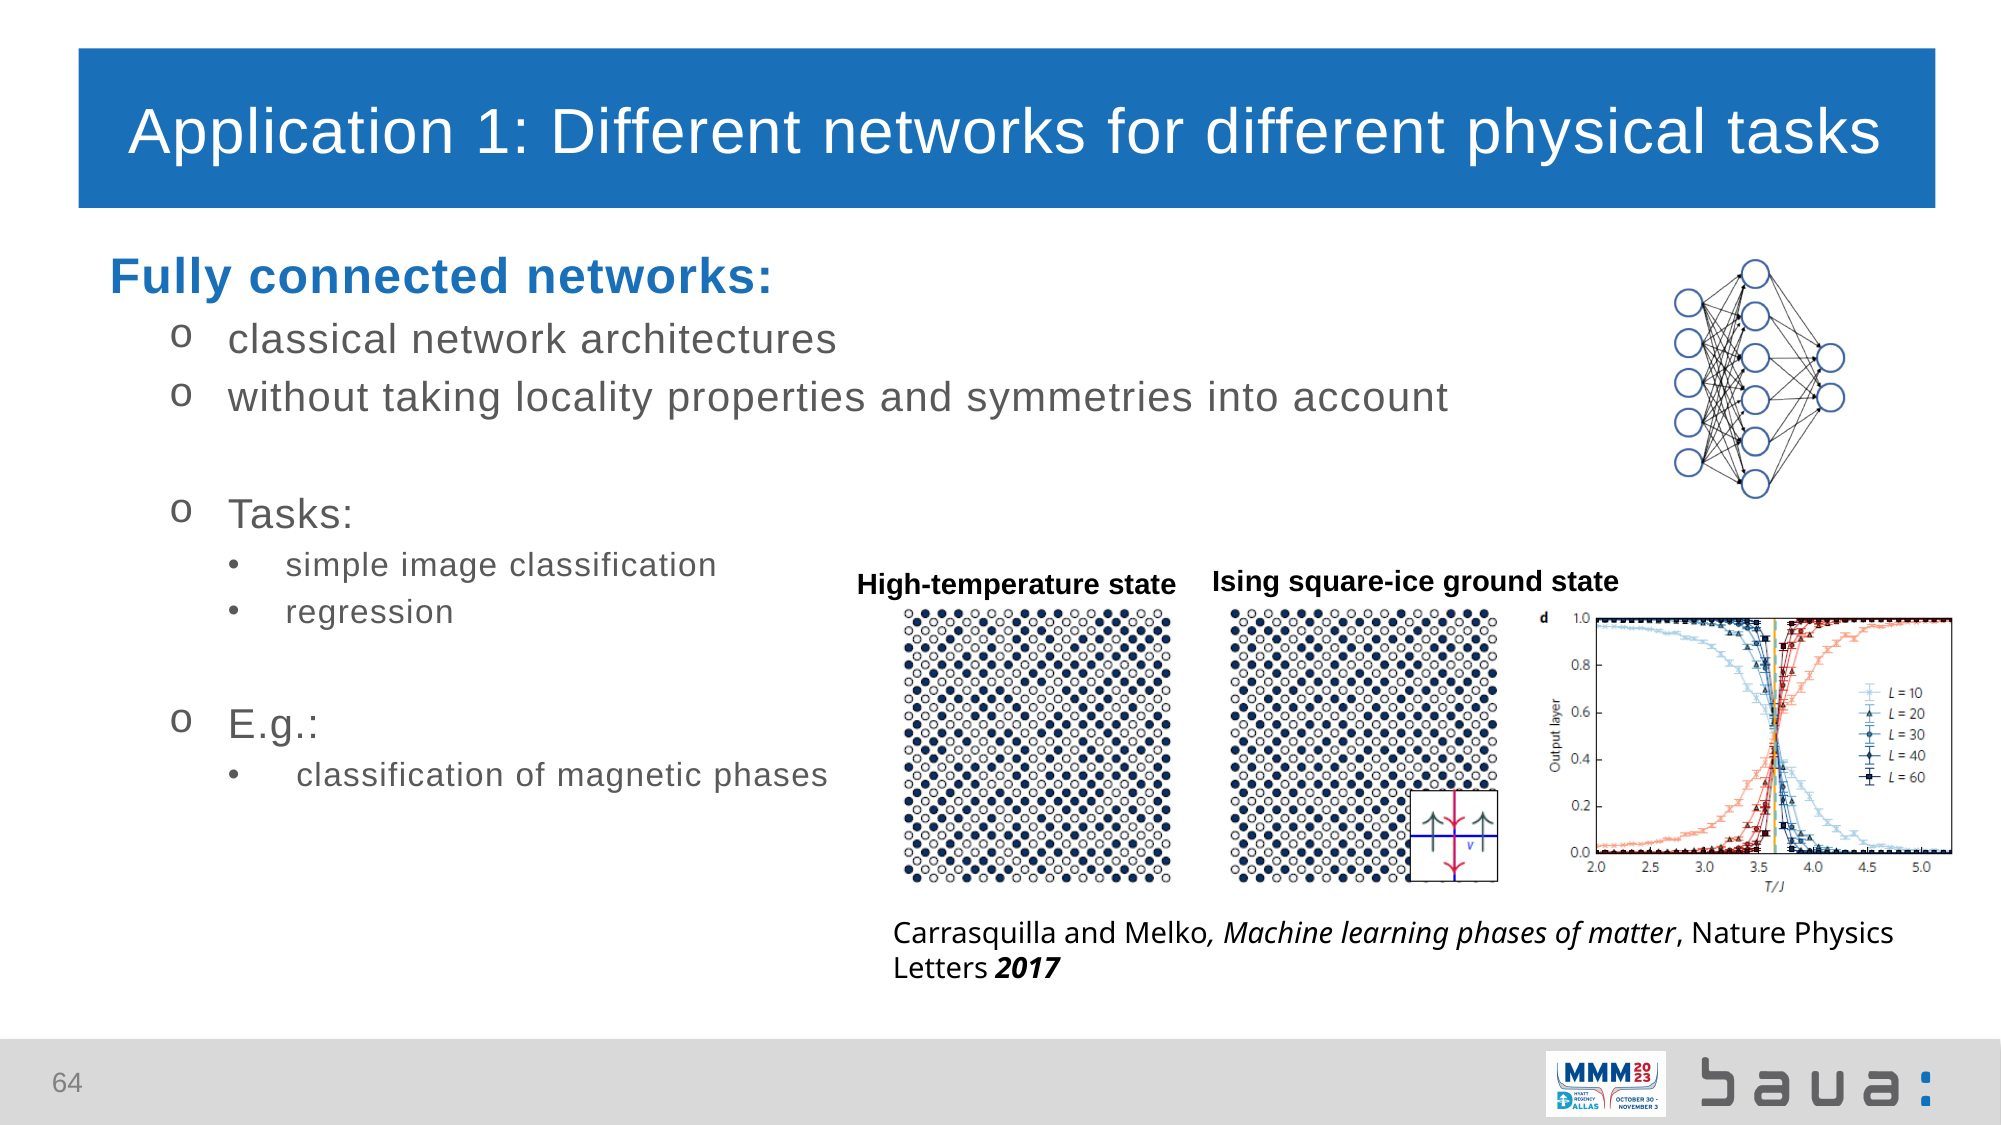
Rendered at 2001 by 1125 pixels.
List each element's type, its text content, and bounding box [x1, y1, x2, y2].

text_box Ising square-ice ground state [1197, 554, 1635, 596]
text_box High-temperature state [842, 558, 1192, 608]
text_box Carrasquilla and Melko, Machine learning phases of matter, Nature Physics Letters 2017 [878, 907, 2000, 992]
picture [1611, 244, 1918, 549]
list Fully connected networks: classical network architectures without taking locality properties and symmetries into account Tasks: simple image classification regression E.g.: classification of magnetic phases [109, 243, 1842, 986]
slide_number 64 [51, 1051, 141, 1112]
picture [1545, 1050, 1666, 1117]
picture [866, 562, 1972, 907]
title Application 1: Different networks for different physical tasks [78, 48, 1936, 208]
